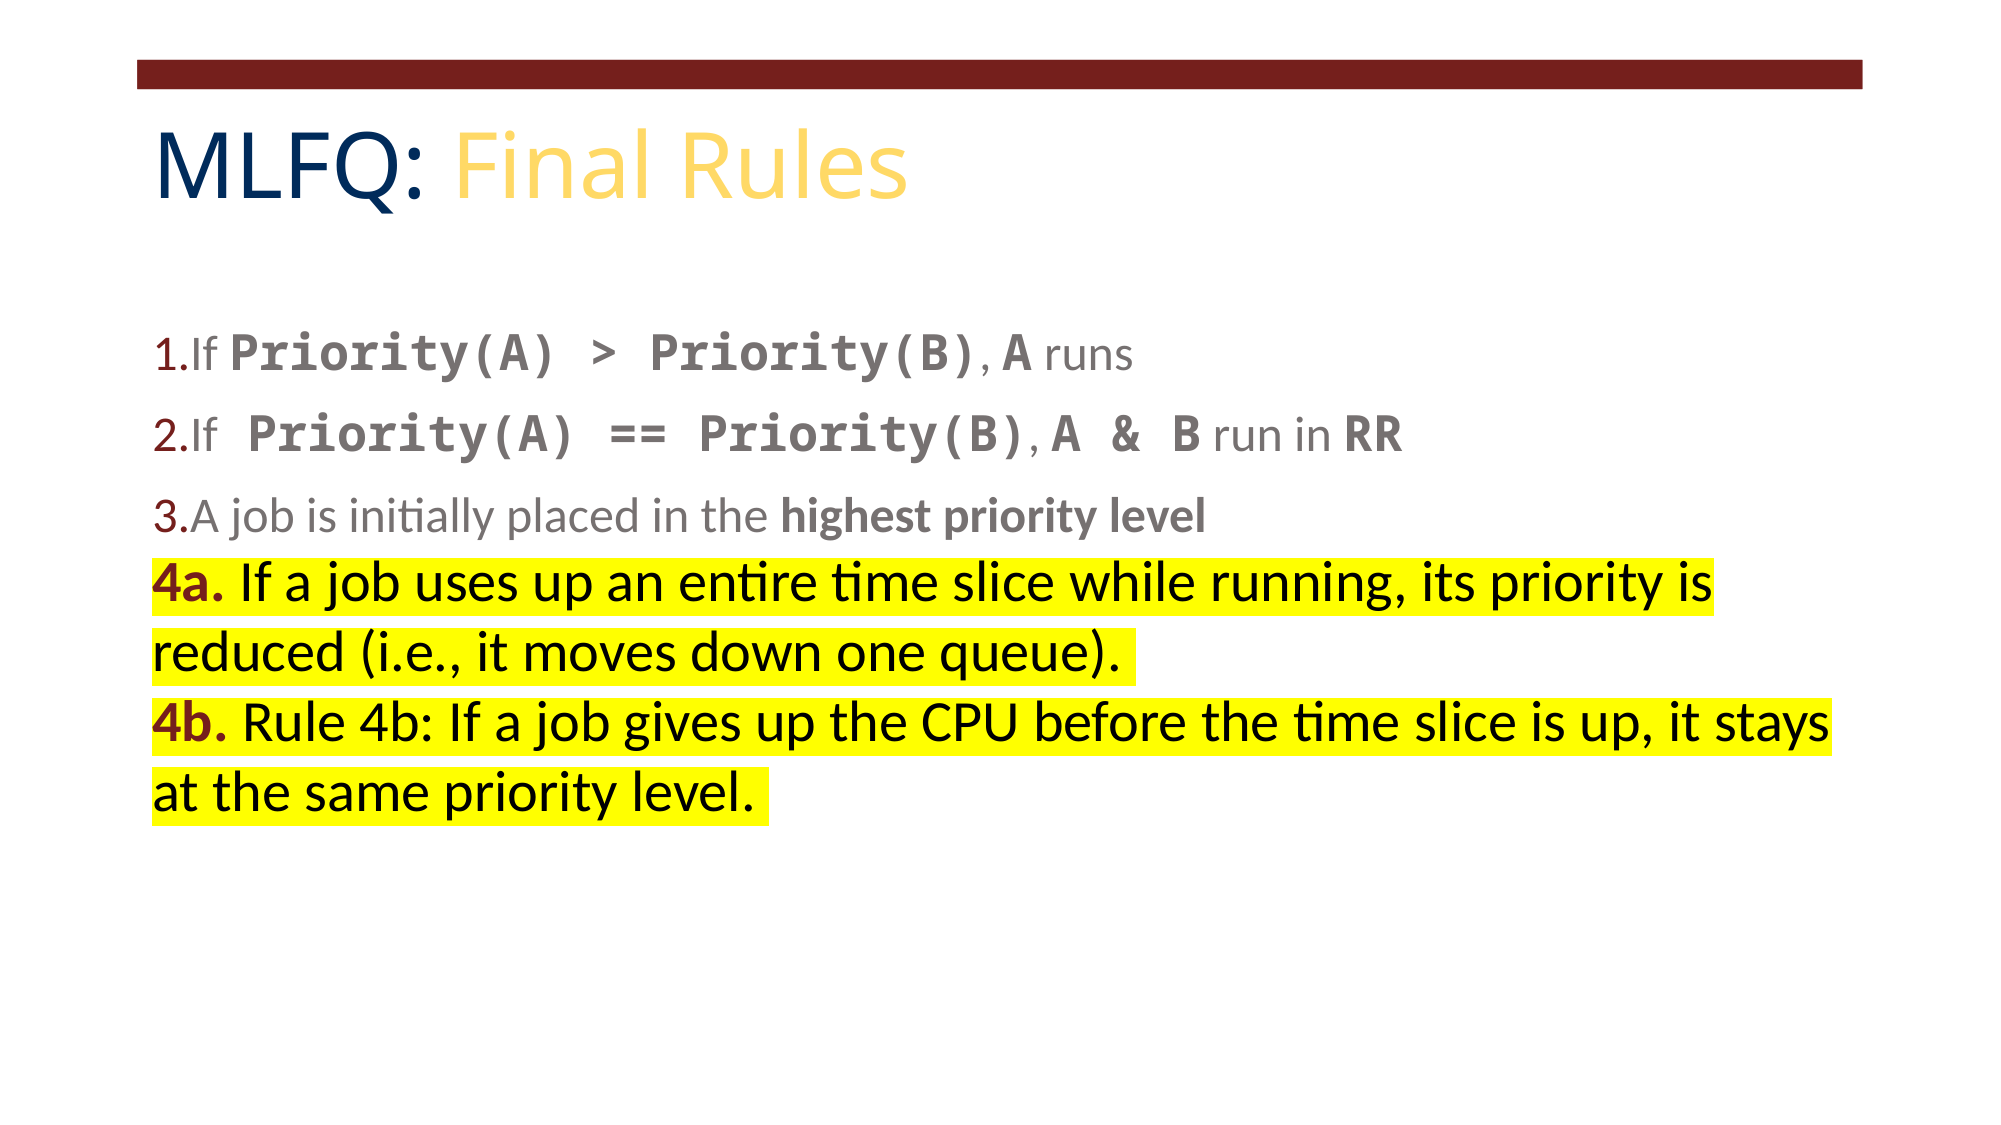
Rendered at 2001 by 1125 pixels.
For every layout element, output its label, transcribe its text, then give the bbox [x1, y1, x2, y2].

list If Priority(A) > Priority(B), A runs If Priority(A) == Priority(B), A & B run in RR A job is initially placed in the highest priority level 4a. If a job uses up an entire time slice while running, its priority is reduced (i.e., it moves down one queue). 4b. Rule 4b: If a job gives up the CPU before the time slice is up, it stays at the same priority level. [137, 261, 1863, 1065]
title MLFQ: Final Rules [137, 59, 1863, 261]
